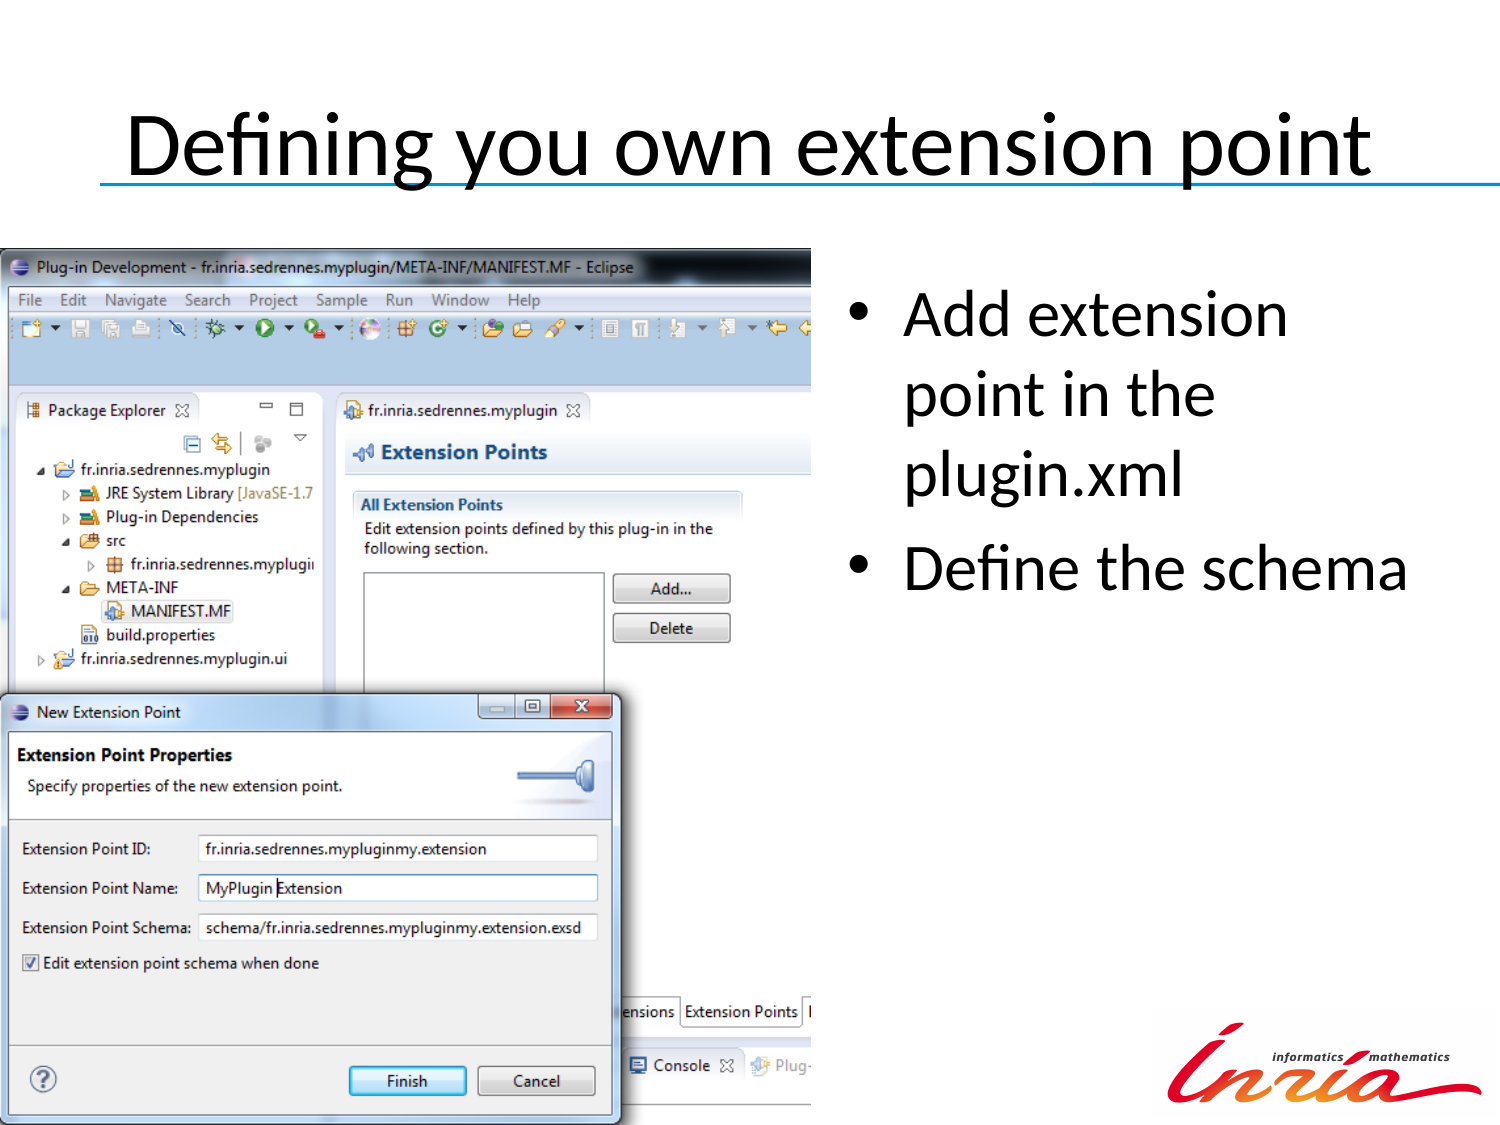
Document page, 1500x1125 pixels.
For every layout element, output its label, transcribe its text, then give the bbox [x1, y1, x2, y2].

picture [1151, 1008, 1498, 1117]
list Add extension point in the plugin.xml Define the schema [832, 262, 1425, 1005]
title Defining you own extension point [75, 45, 1425, 233]
picture [0, 248, 811, 1125]
